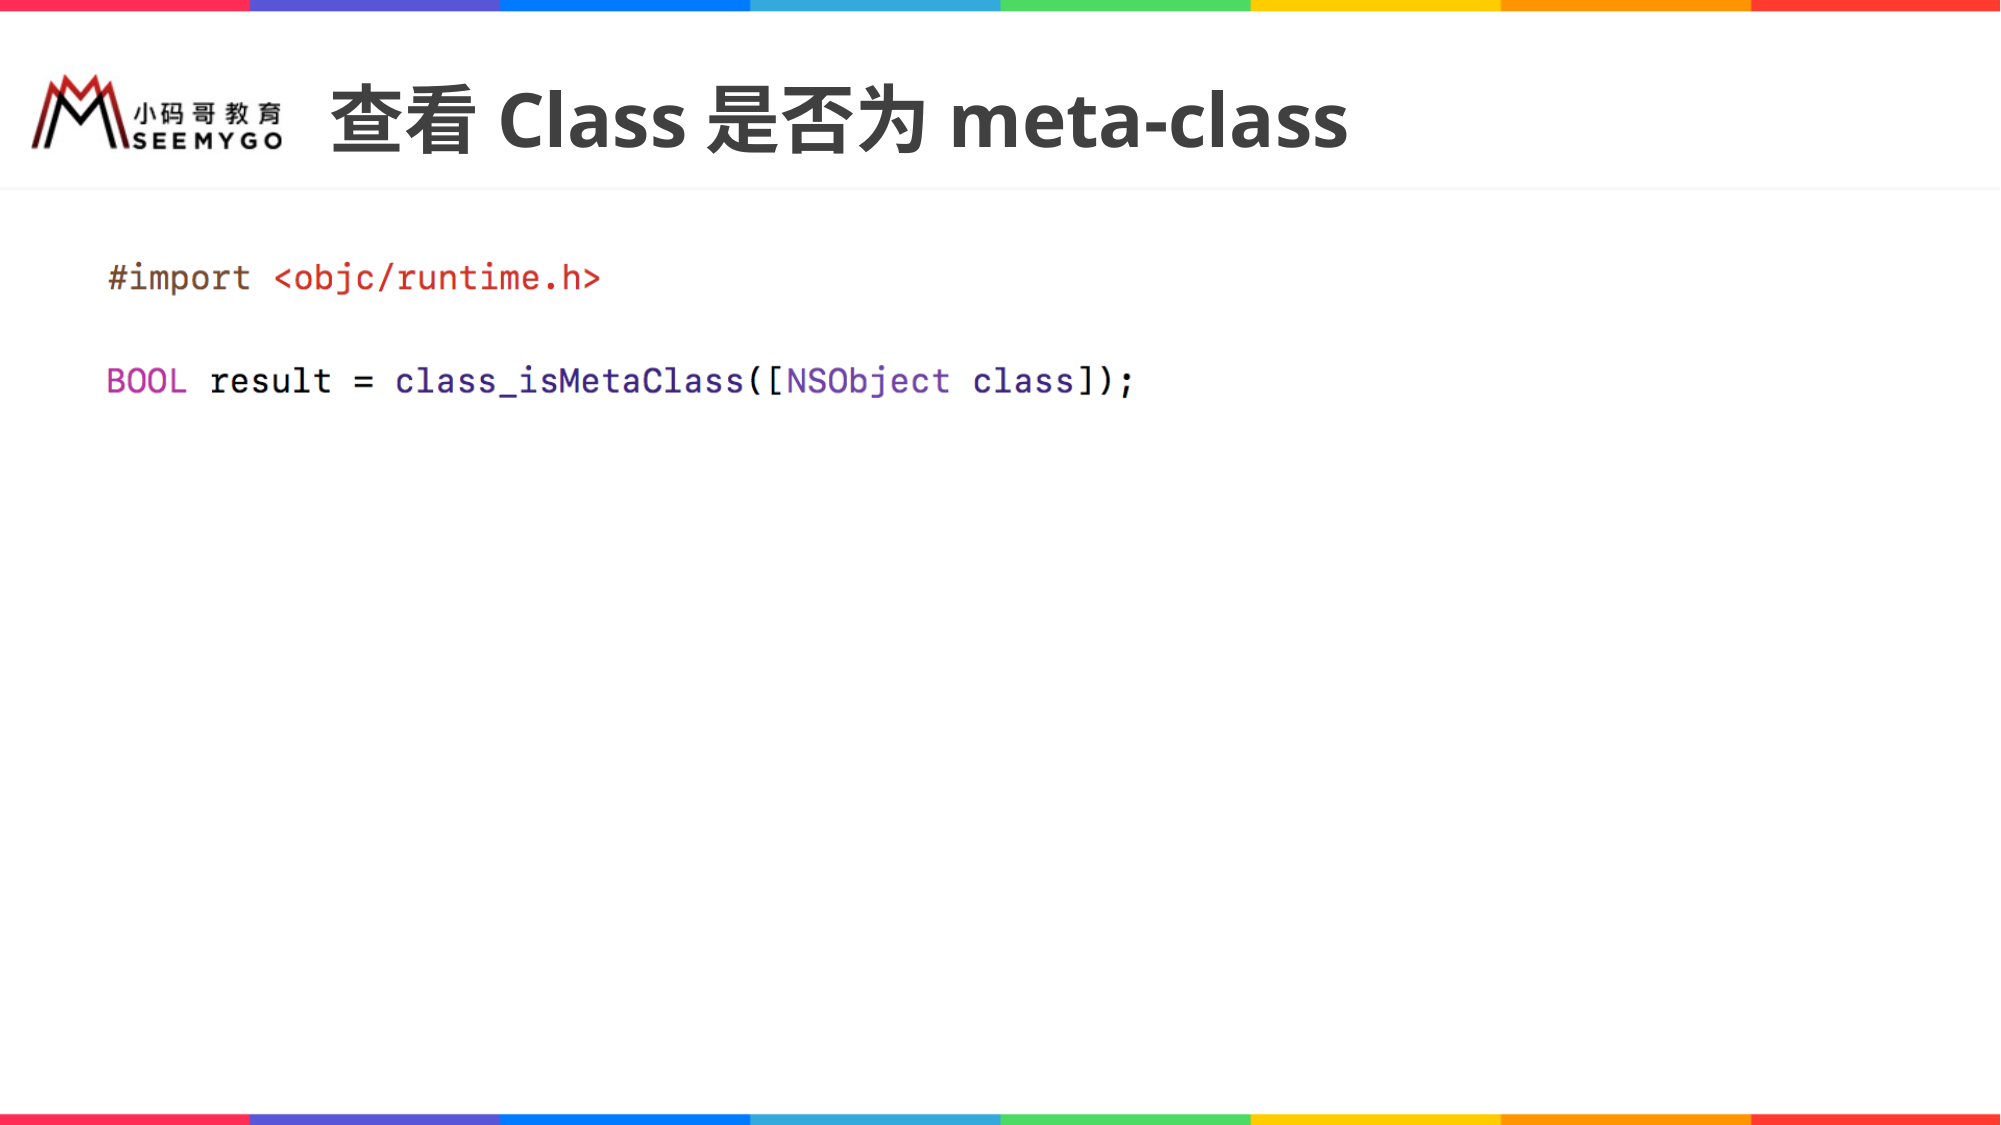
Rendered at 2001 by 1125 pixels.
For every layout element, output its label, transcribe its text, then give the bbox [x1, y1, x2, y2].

picture [0, 0, 2001, 1125]
title 查看Class是否为meta-class [314, 64, 1968, 182]
